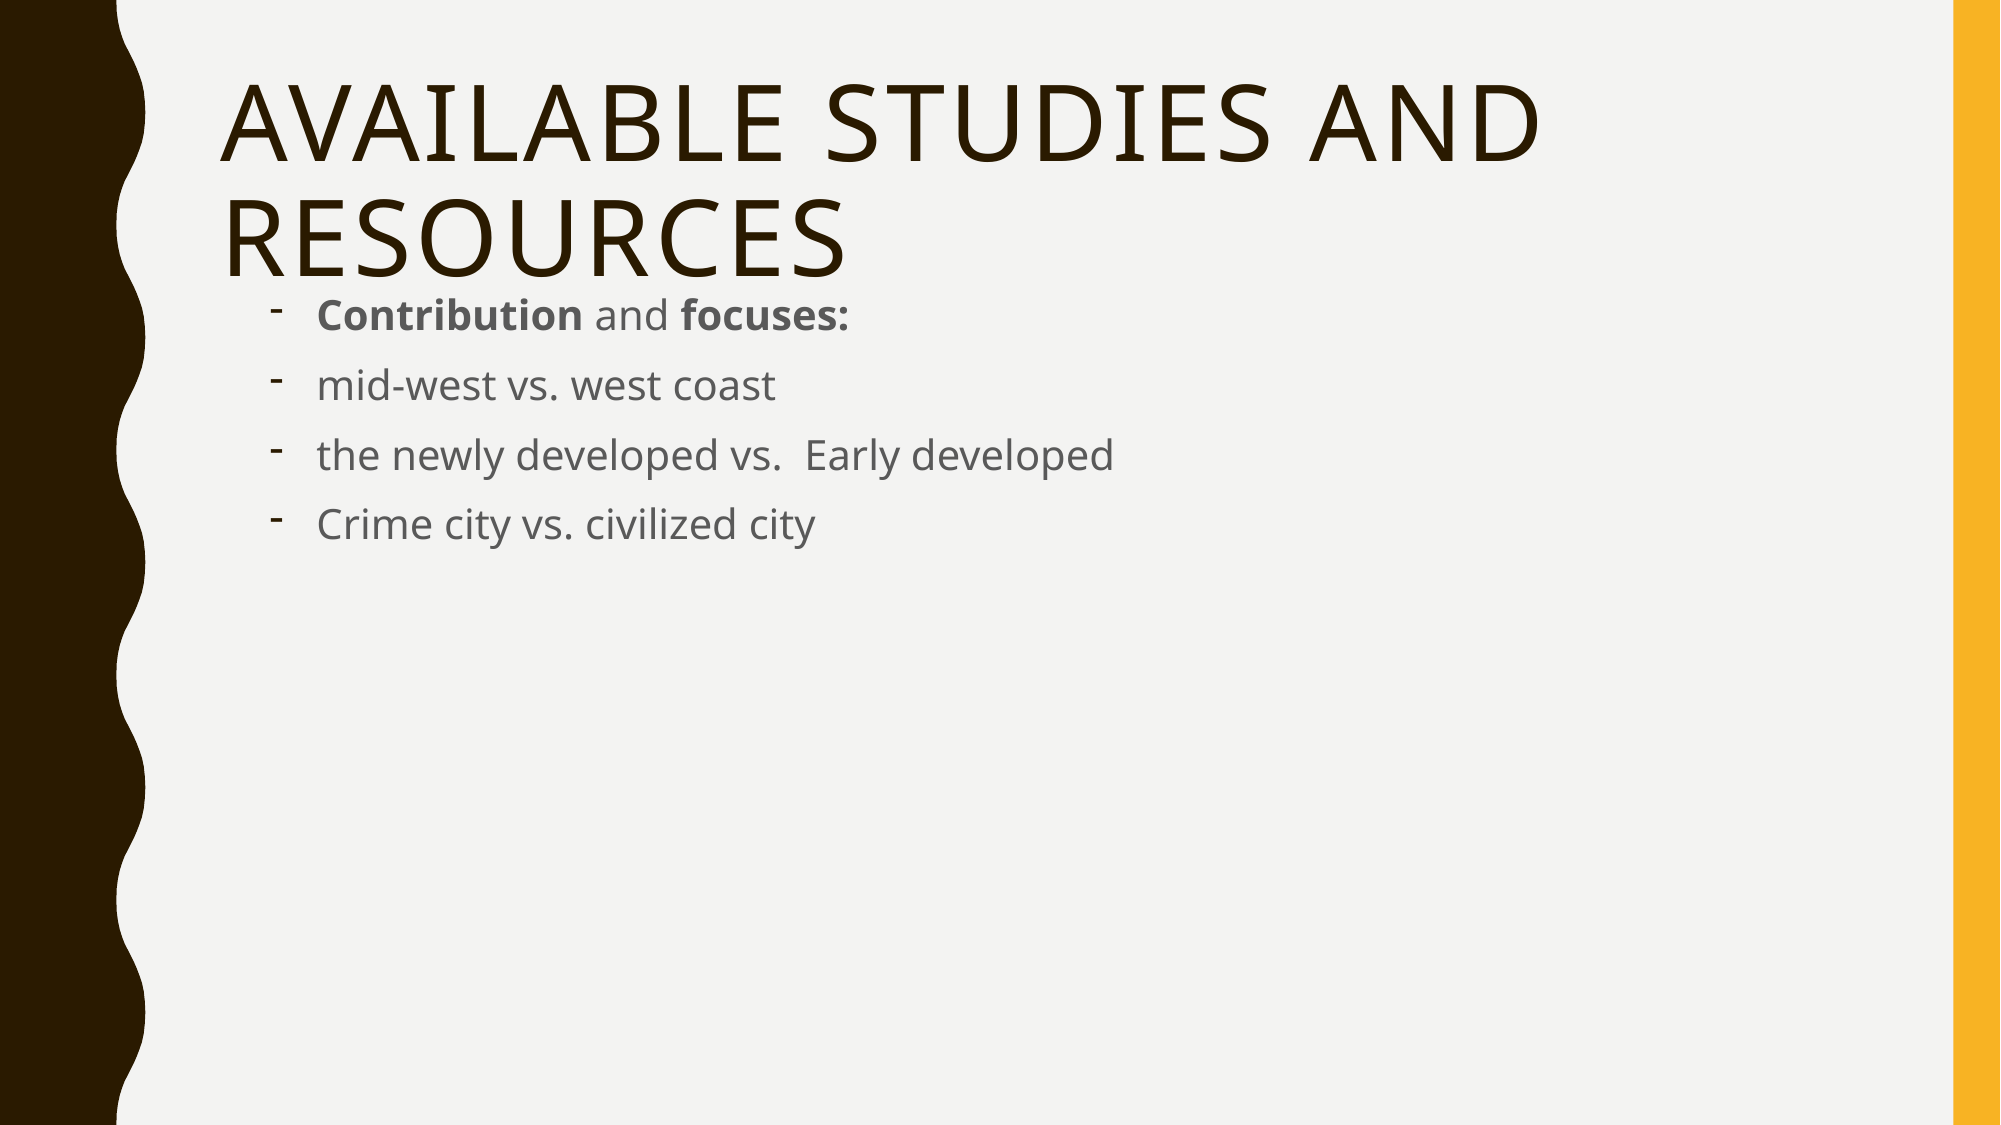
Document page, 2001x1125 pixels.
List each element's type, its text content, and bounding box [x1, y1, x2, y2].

list Contribution and focuses: mid-west vs. west coast the newly developed vs. Early developed Crime city vs. civilized city [254, 276, 1925, 867]
title Available studies and resources [205, 62, 1875, 308]
